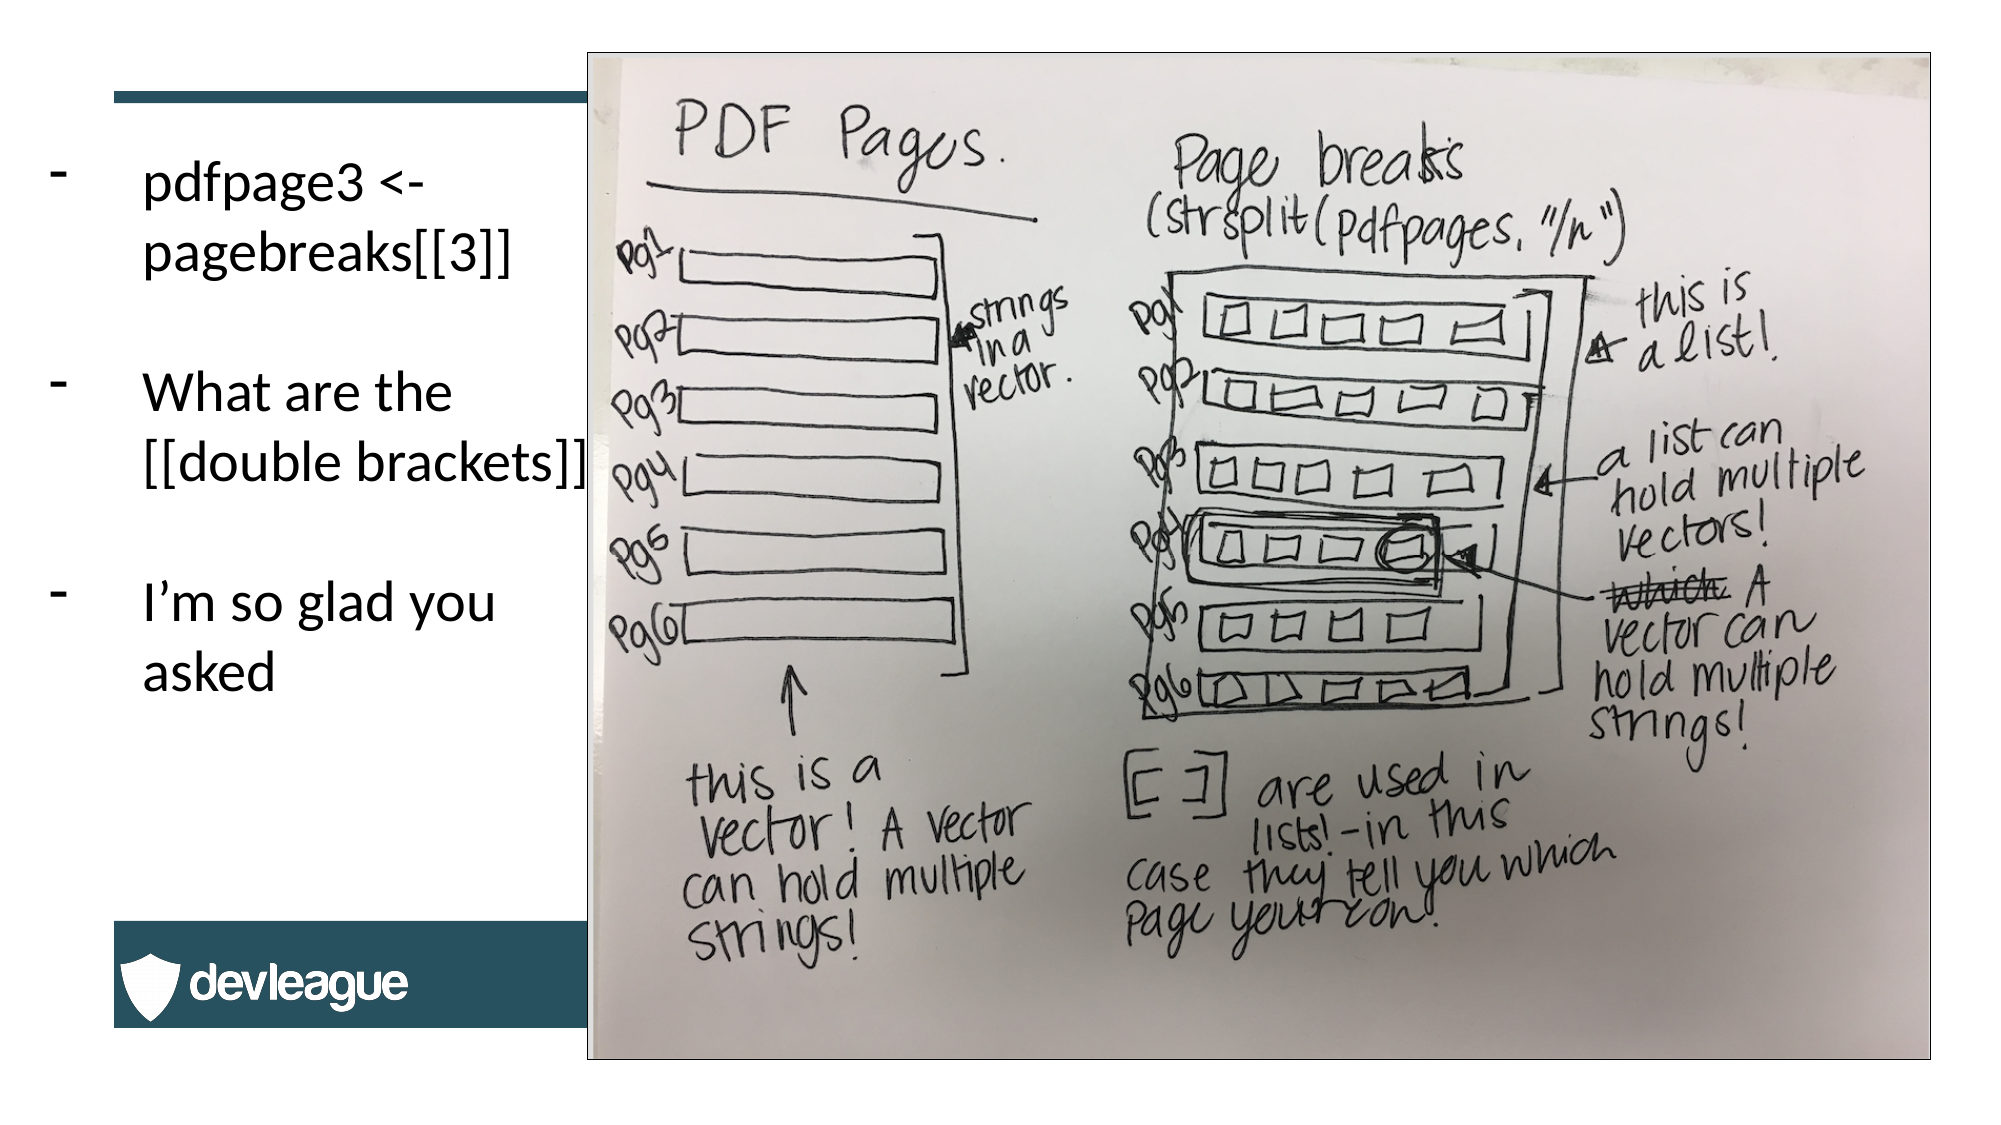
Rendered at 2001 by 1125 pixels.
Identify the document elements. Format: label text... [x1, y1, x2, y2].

picture [587, 52, 1931, 1060]
text_box [113, 961, 587, 1029]
picture [120, 953, 412, 1022]
text_box [113, 90, 587, 104]
text_box pdfpage3 <- pagebreaks[[3]] What are the [[double brackets]]? I’m so glad you asked [34, 135, 587, 961]
